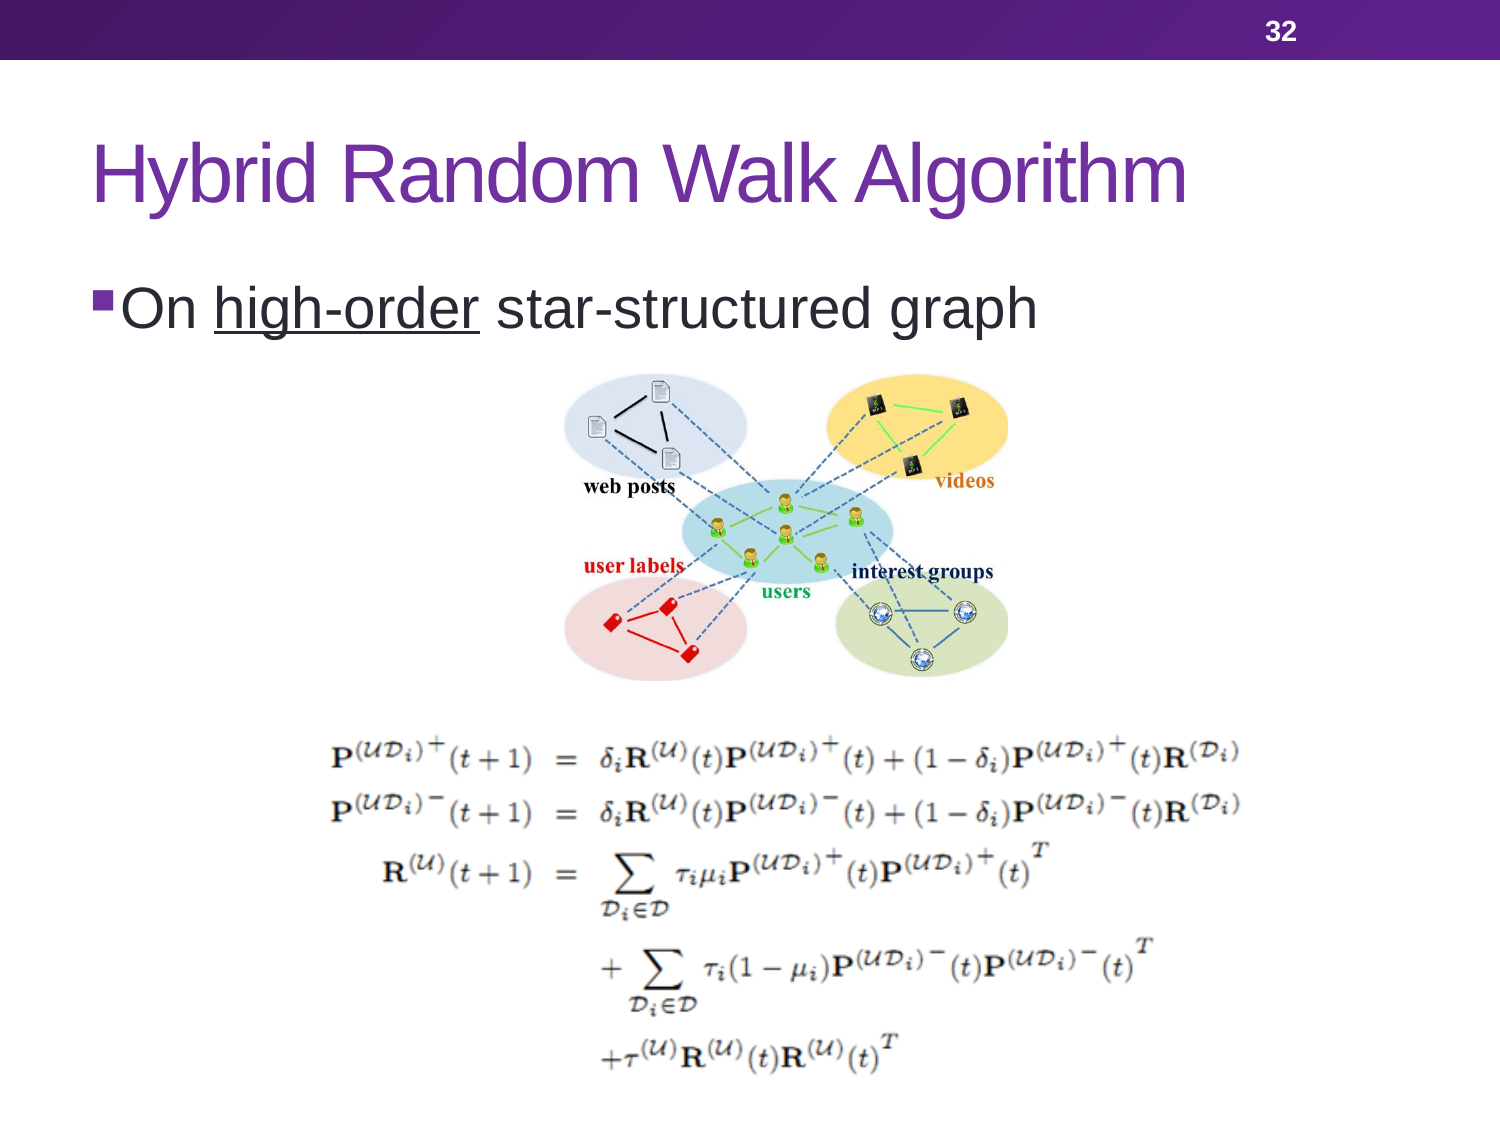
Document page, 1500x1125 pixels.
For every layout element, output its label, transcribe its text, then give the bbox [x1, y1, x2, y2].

slide_number 32 [1250, 3, 1425, 57]
title Hybrid Random Walk Algorithm [75, 87, 1425, 250]
picture [564, 373, 1008, 681]
list On high-order star-structured graph [75, 262, 1425, 1063]
picture [328, 726, 1244, 1084]
